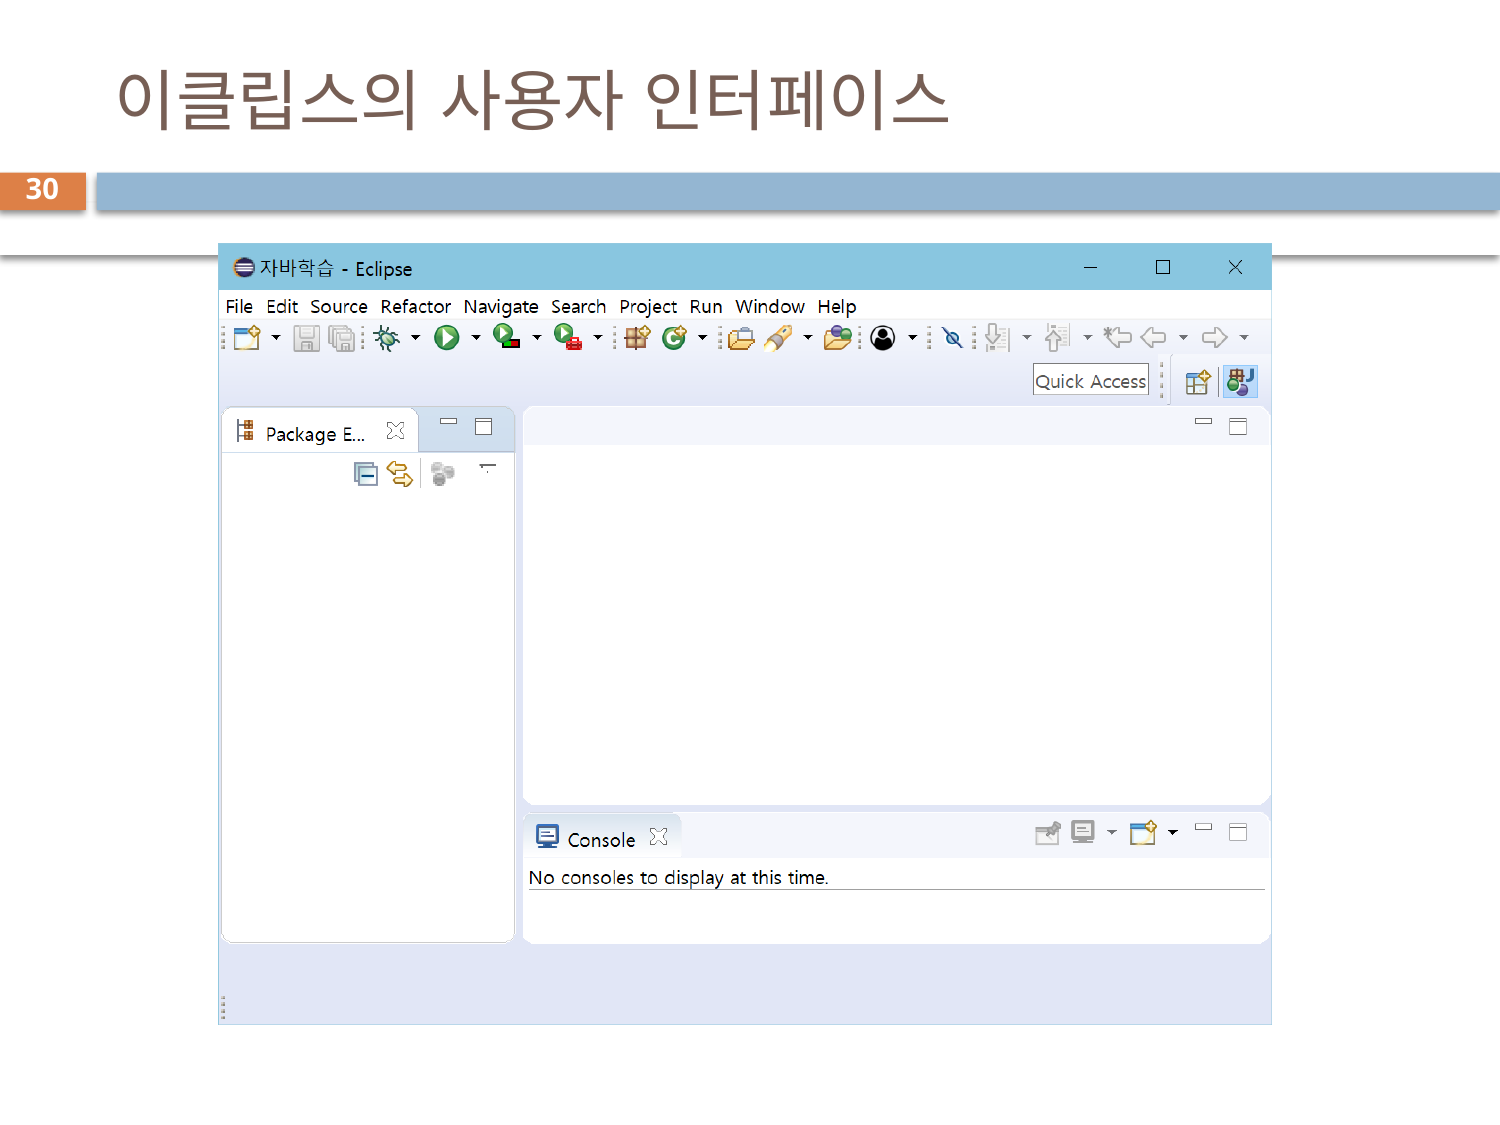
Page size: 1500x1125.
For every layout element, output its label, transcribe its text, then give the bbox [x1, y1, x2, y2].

slide_number 30 [0, 170, 87, 211]
picture [218, 243, 1272, 1026]
title 이클립스의 사용자 인터페이스 [99, 37, 1438, 161]
